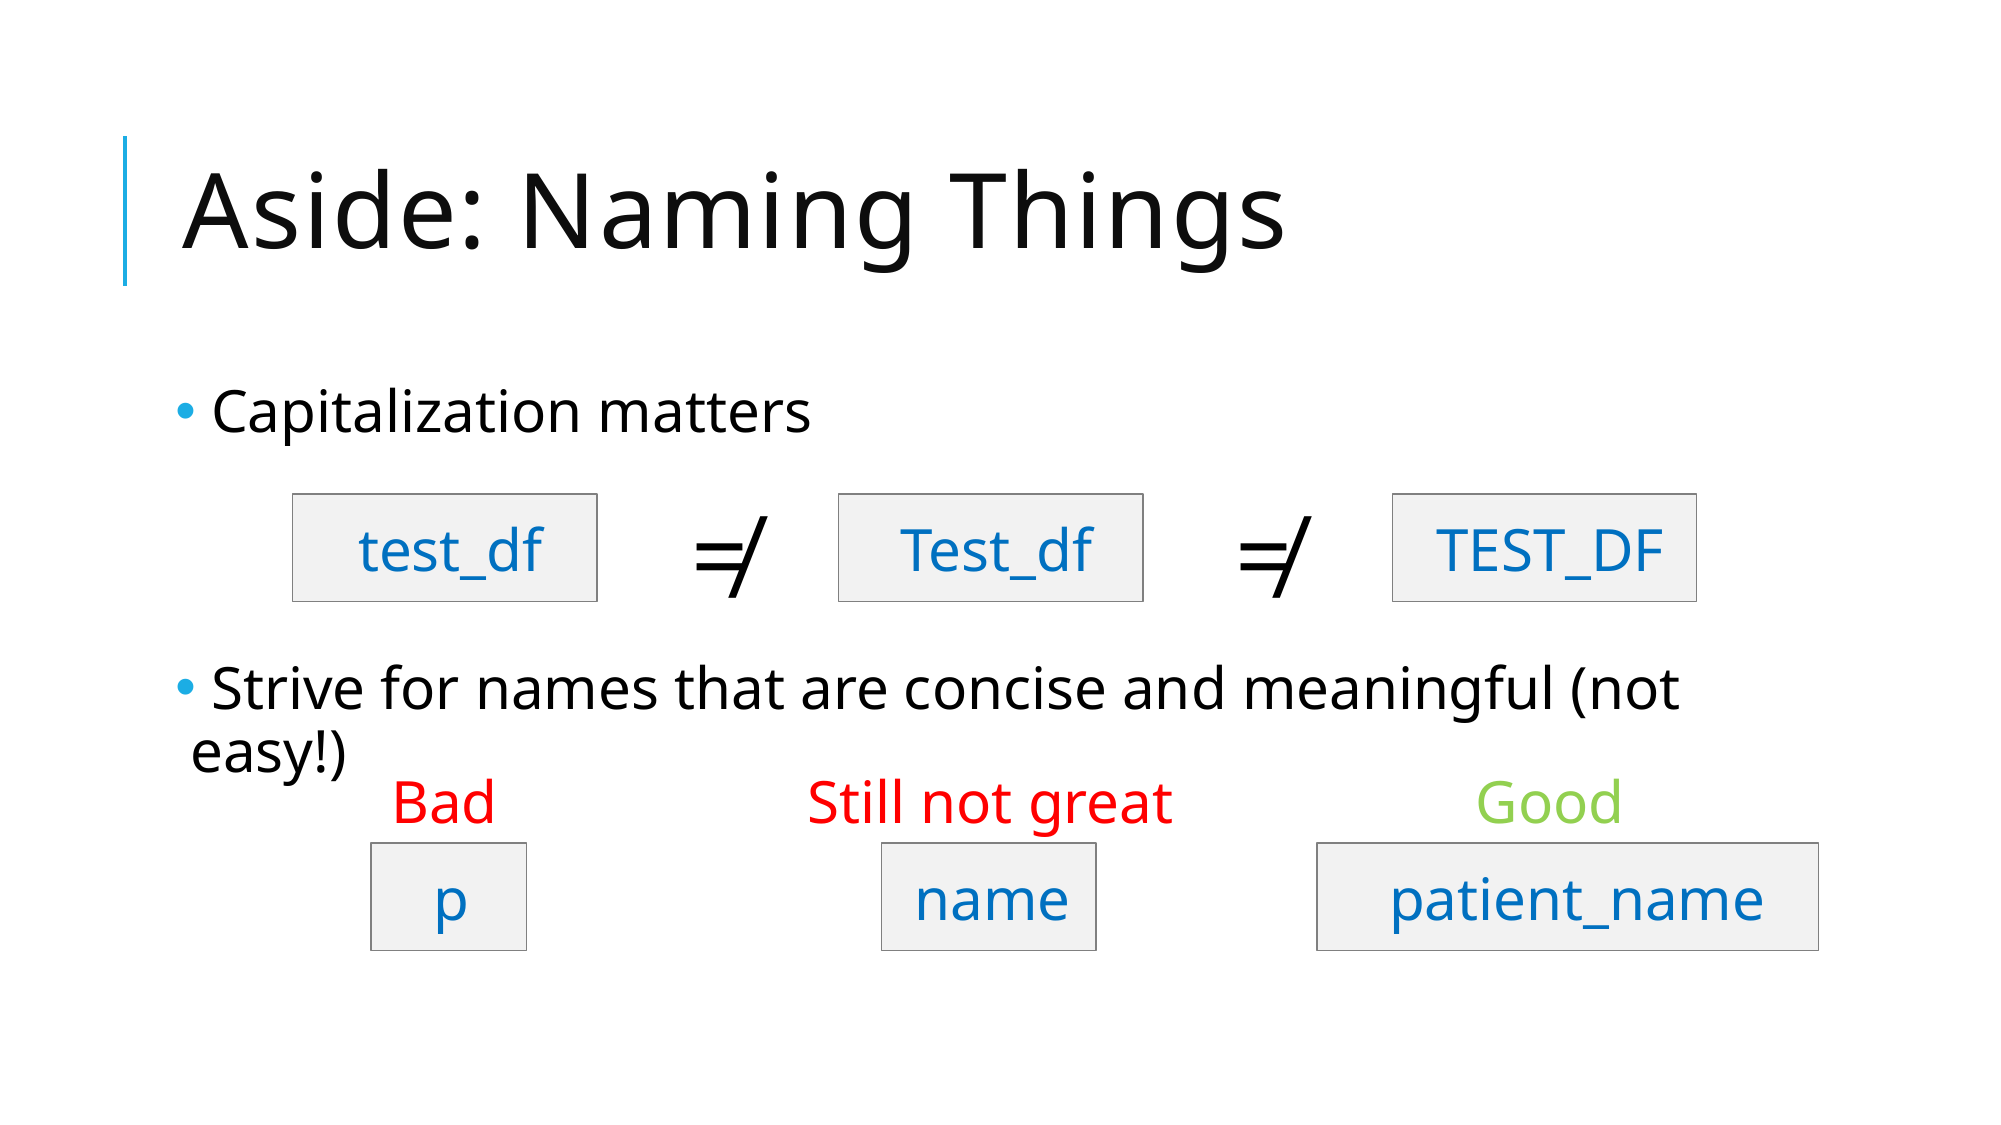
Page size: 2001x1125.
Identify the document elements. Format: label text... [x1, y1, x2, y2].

title Aside: Naming Things [168, 96, 1763, 342]
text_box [370, 842, 530, 951]
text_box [292, 493, 603, 602]
list Capitalization matters Strive for names that are concise and meaningful (not easy!) [168, 375, 1763, 1035]
text_box ≠ [600, 485, 839, 621]
text_box Good [1444, 758, 1656, 837]
text_box Bad [339, 758, 551, 843]
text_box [1316, 842, 1829, 1012]
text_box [1392, 493, 1703, 602]
text_box ≠ [1144, 485, 1383, 621]
text_box Still not great [770, 758, 1211, 843]
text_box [881, 842, 1101, 951]
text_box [838, 493, 1149, 602]
